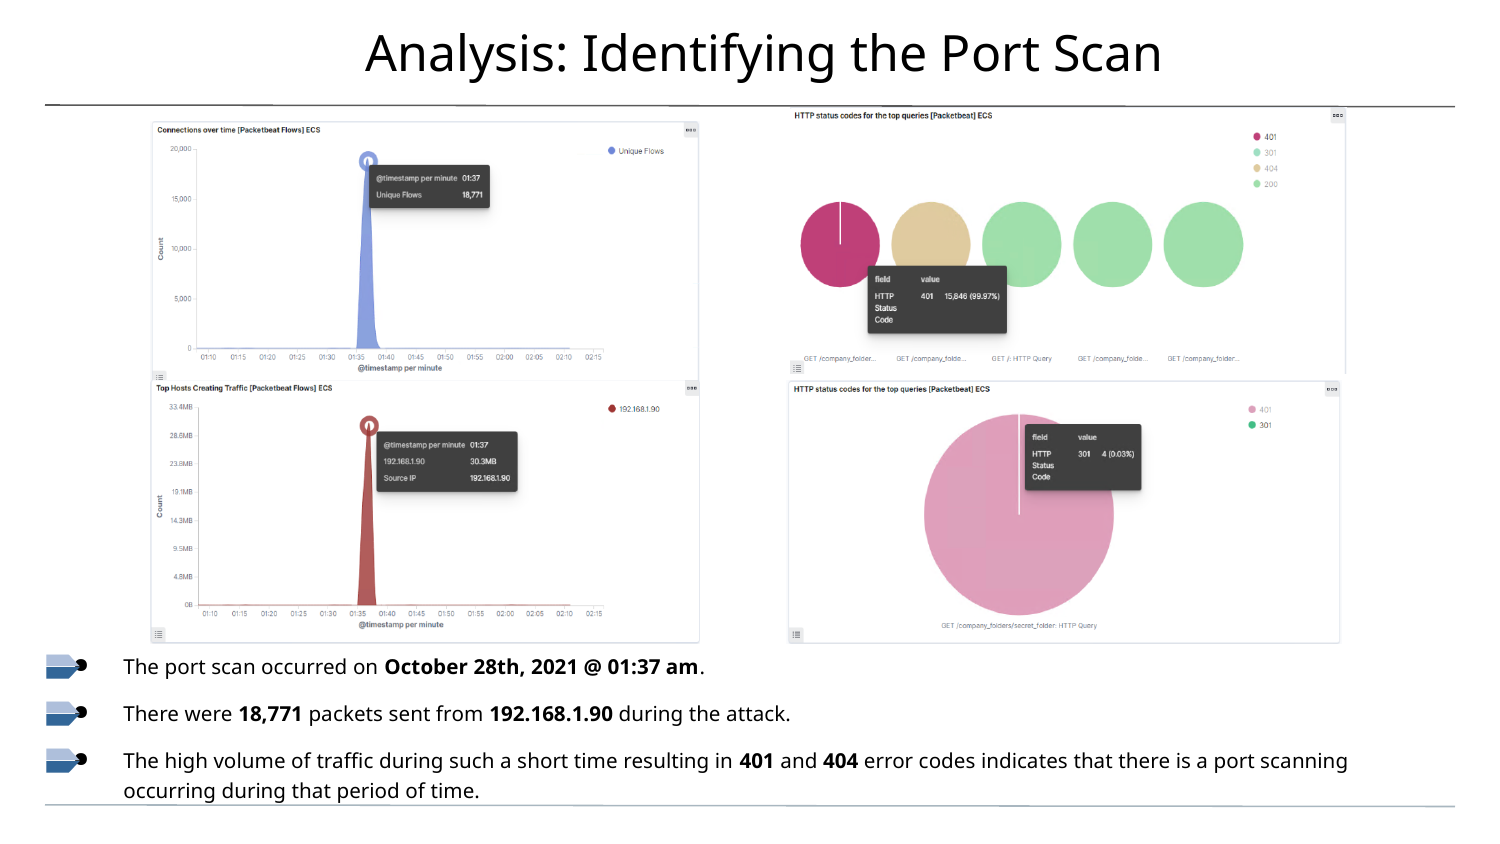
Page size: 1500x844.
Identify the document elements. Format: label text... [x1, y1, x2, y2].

title Analysis: Identifying the Port Scan [0, 0, 1500, 88]
picture [44, 746, 80, 774]
picture [786, 380, 1342, 644]
subtitle The port scan occurred on October 28th, 2021 @ 01:37 am. There were 18,771 packets sent from 192.168.1.90 during the attack. The high volume of traffic during such a short time resulting in 401 and 404 error codes indicates that there is a port scanning occurring during that period of time. [0, 633, 1498, 803]
picture [149, 120, 700, 644]
picture [44, 652, 80, 680]
picture [790, 107, 1347, 375]
picture [44, 699, 80, 727]
